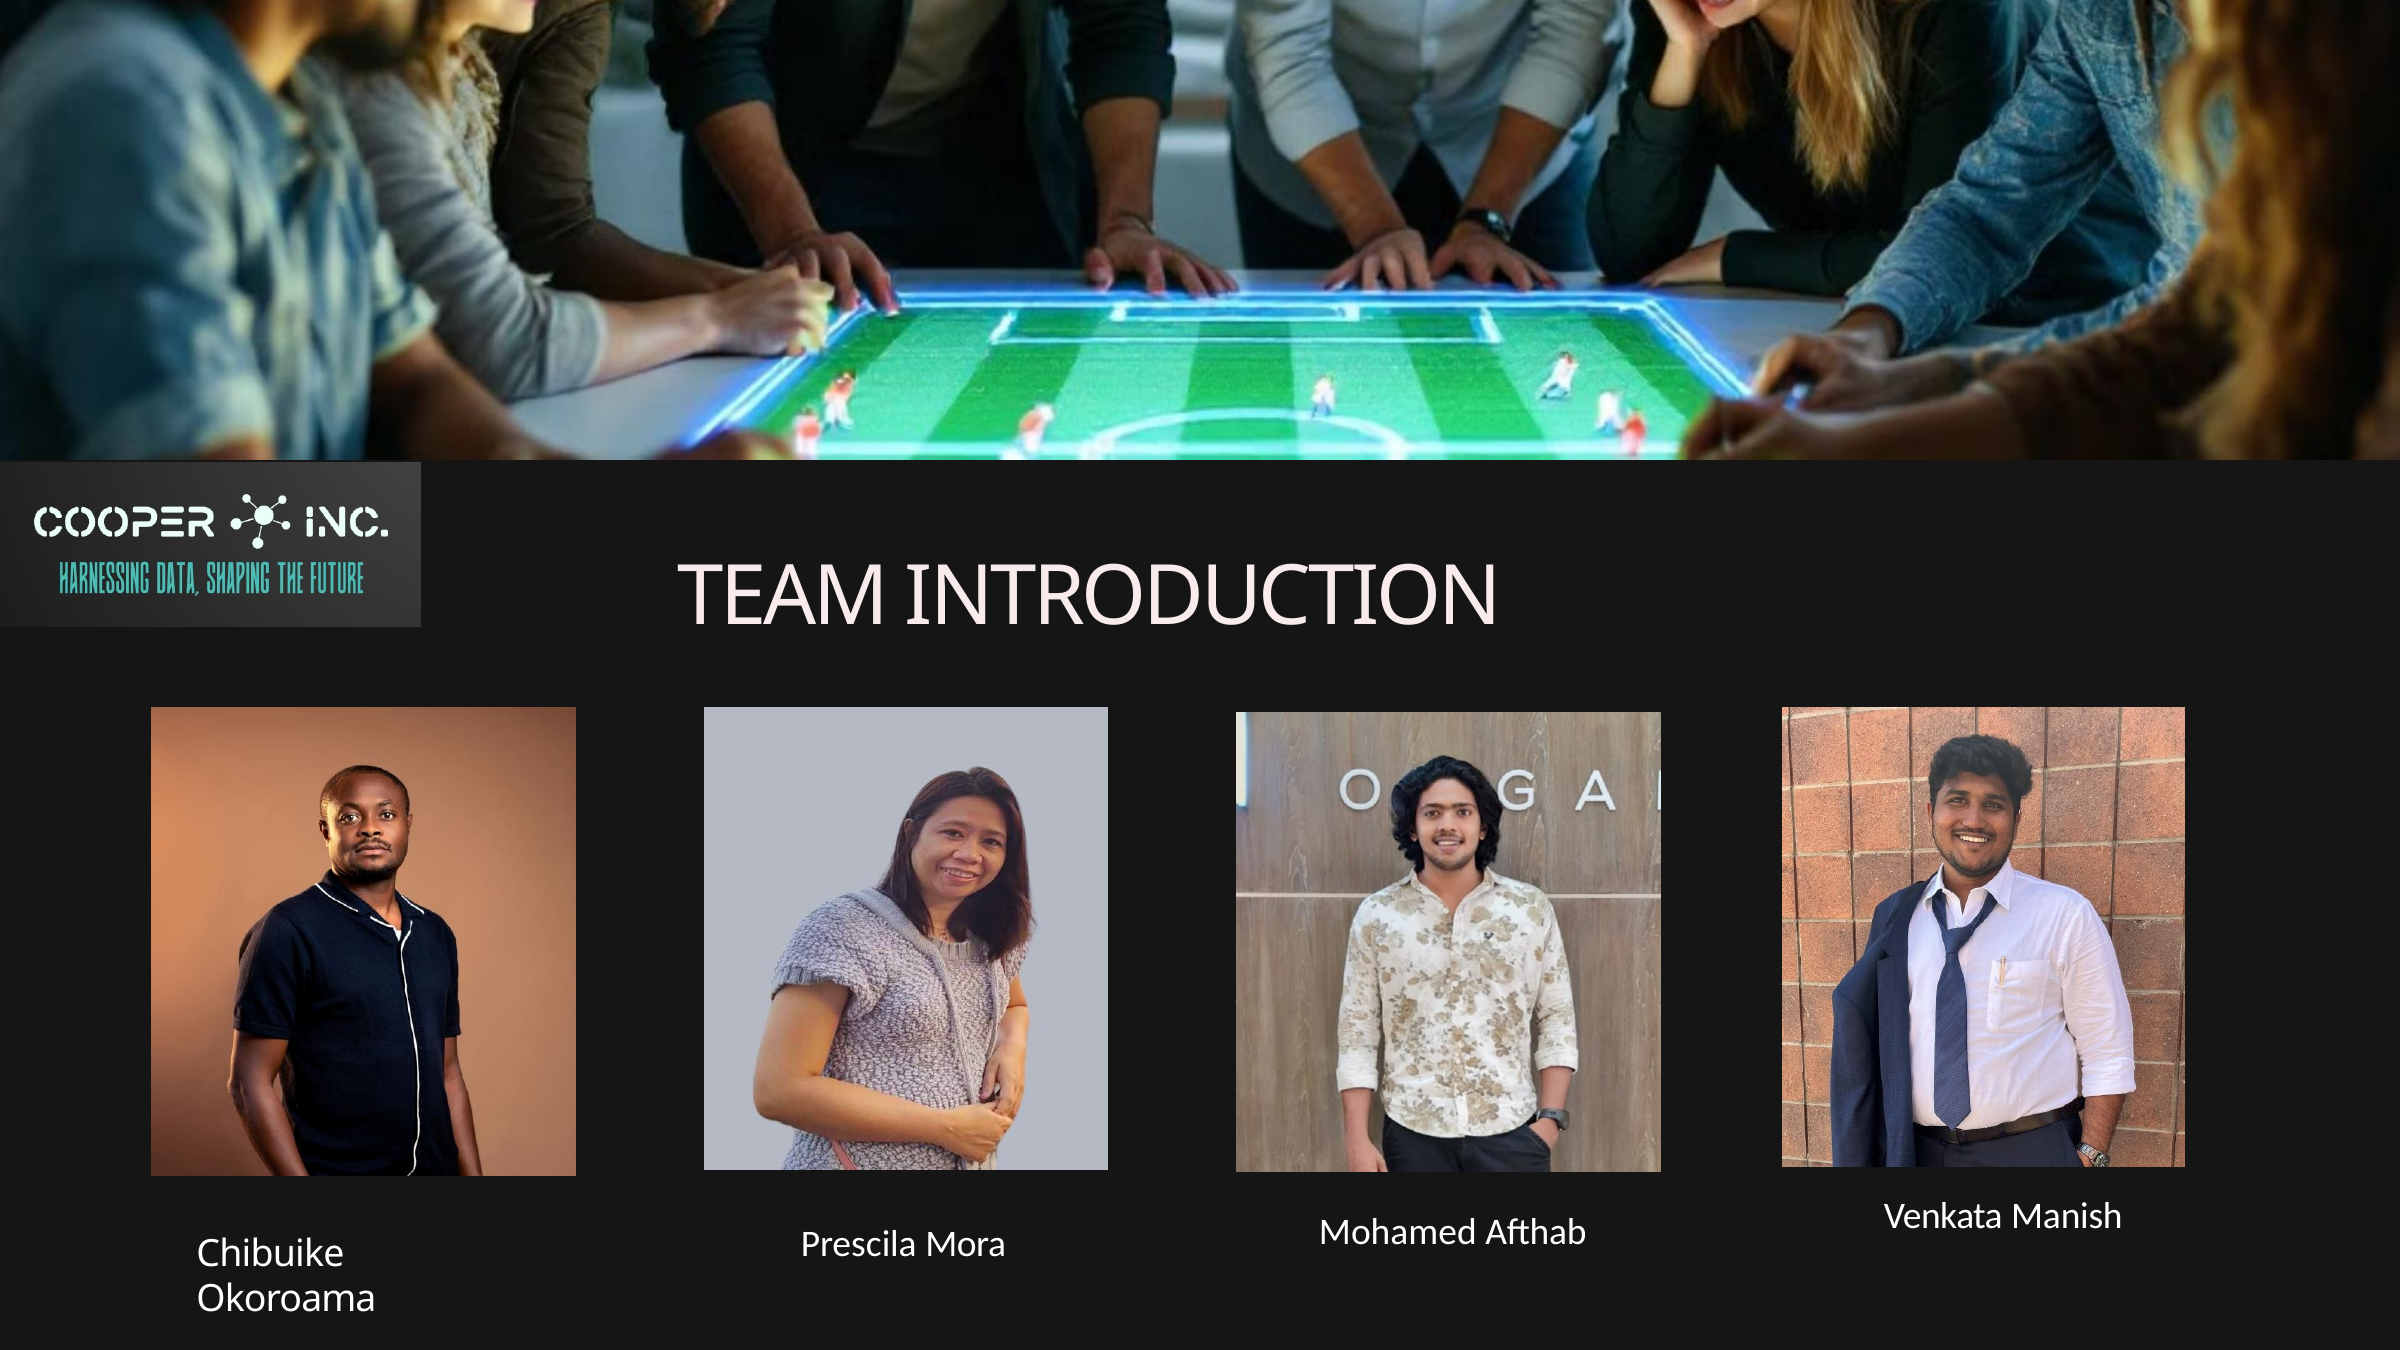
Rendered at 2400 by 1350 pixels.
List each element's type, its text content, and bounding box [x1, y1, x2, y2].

text_box Chibuike Okoroama [194, 1226, 514, 1319]
picture [1782, 707, 2185, 1167]
picture [151, 707, 576, 1177]
text_box Venkata Manish [1881, 1189, 2130, 1237]
text_box Mohamed Afthab [1316, 1204, 1591, 1252]
picture [704, 707, 1108, 1170]
picture [0, 462, 421, 627]
title TEAM INTRODUCTION [675, 539, 1538, 767]
text_box Prescila Mora [798, 1217, 1010, 1265]
picture [0, 0, 2400, 460]
picture [1236, 712, 1661, 1172]
